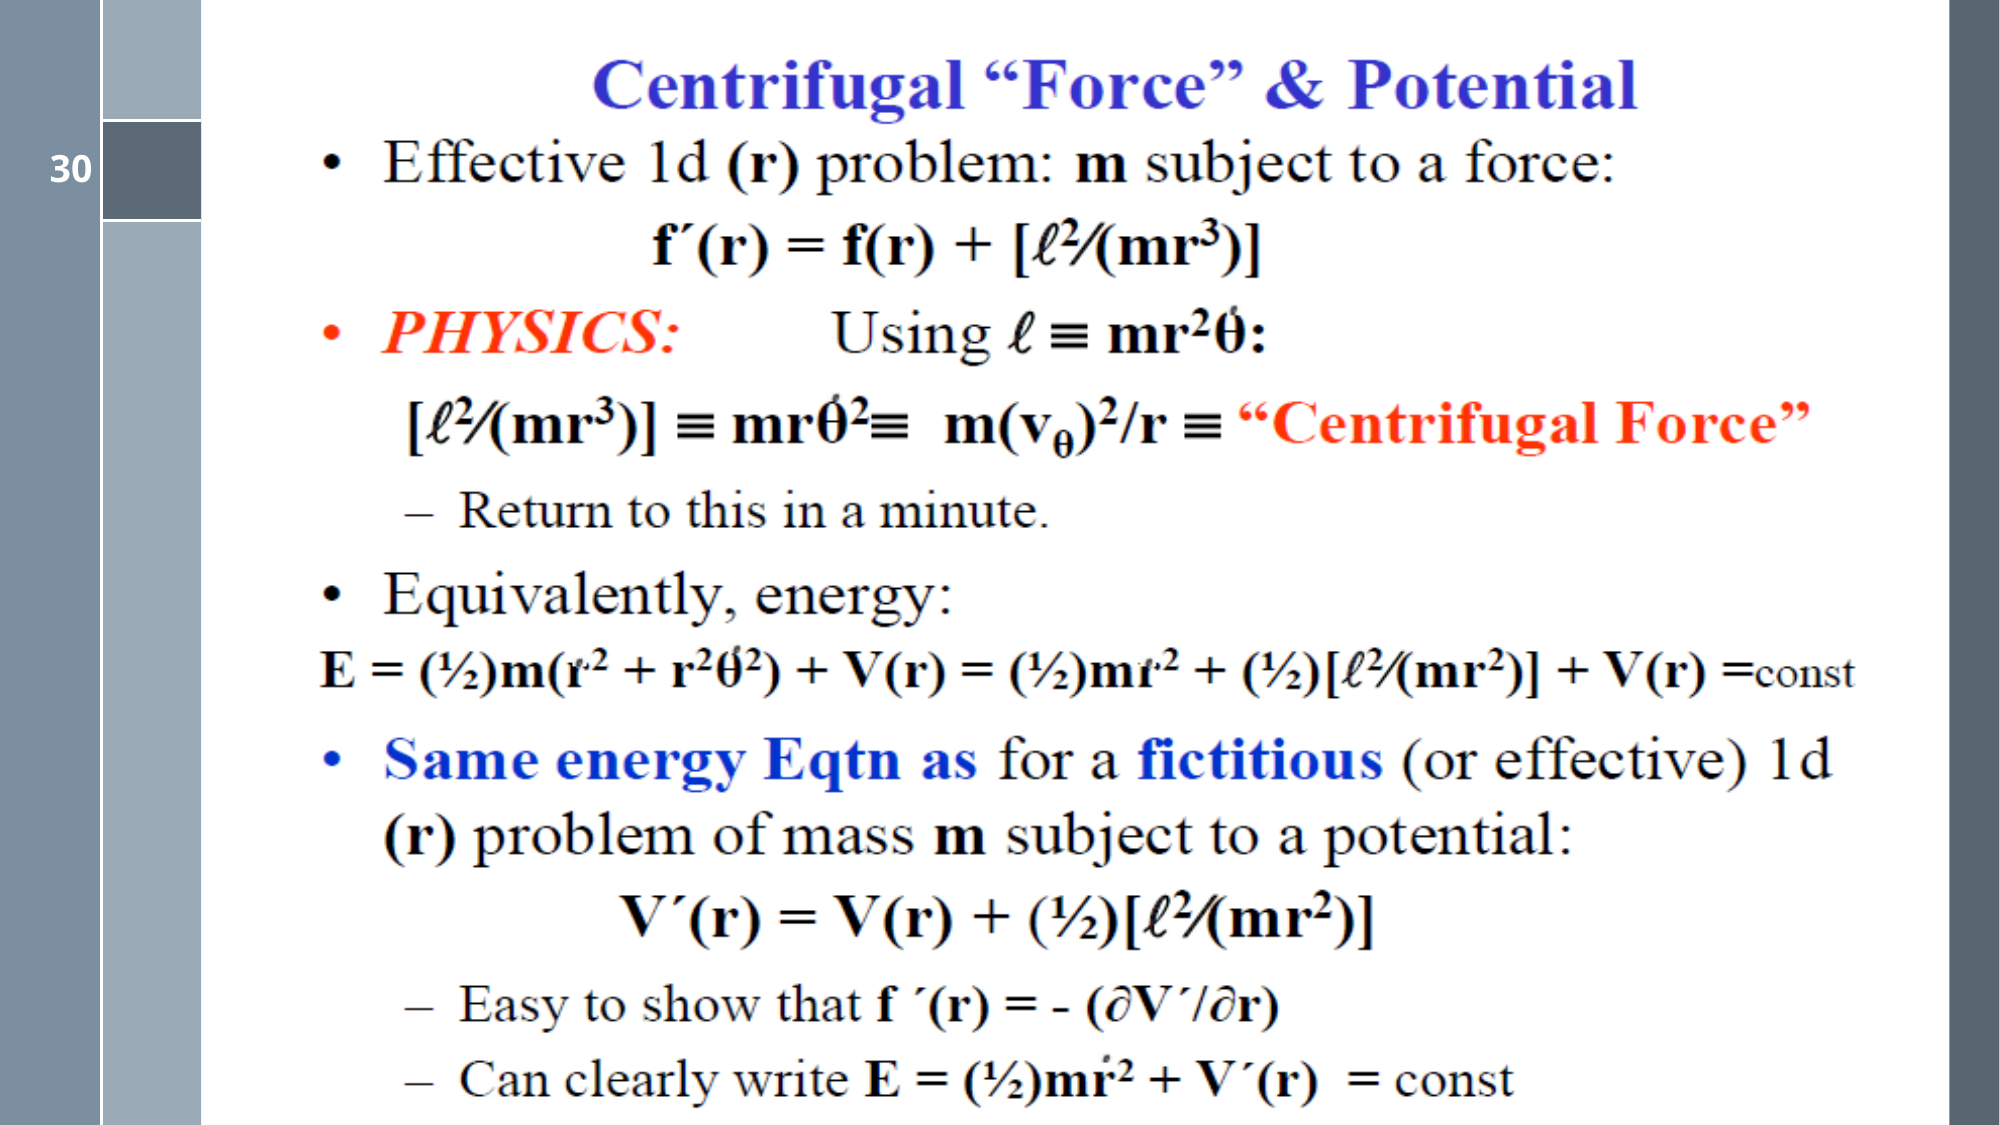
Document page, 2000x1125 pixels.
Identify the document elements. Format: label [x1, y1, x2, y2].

picture [274, 36, 1888, 1125]
